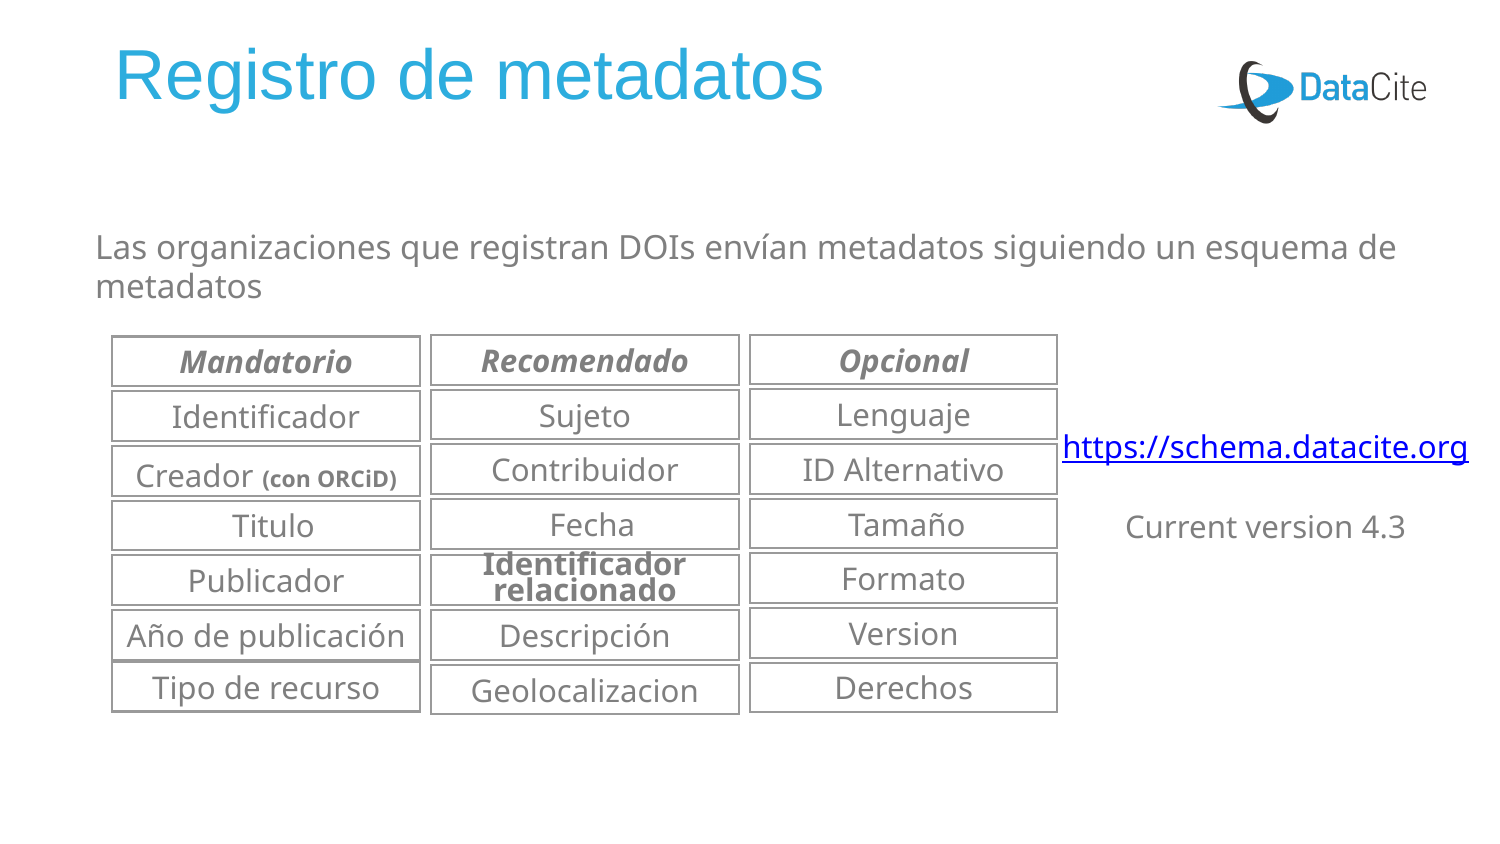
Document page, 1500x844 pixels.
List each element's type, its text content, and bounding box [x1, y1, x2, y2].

text_box https://schema.datacite.org Current version 4.3 [1057, 334, 1474, 638]
text_box Derechos [749, 662, 1058, 713]
text_box Creador (con ORCiD) [112, 445, 420, 496]
text_box Formato [749, 553, 1057, 604]
text_box Geolocalizacion [431, 664, 739, 715]
text_box Contribuidor [431, 444, 739, 495]
title Registro de metadatos [114, 59, 994, 225]
text_box Opcional [749, 334, 1057, 385]
text_box Año de publicación [112, 609, 420, 660]
text_box Tamaño [749, 498, 1057, 549]
text_box Version [749, 607, 1058, 658]
text_box ID Alternativo [749, 443, 1057, 494]
text_box Sujeto [431, 389, 739, 440]
text_box Identificador relacionado [431, 555, 739, 605]
picture [1213, 55, 1432, 128]
text_box Titulo [112, 500, 420, 551]
text_box Publicador [112, 555, 420, 605]
text_box Identificador [112, 391, 420, 441]
text_box Lenguaje [749, 389, 1057, 439]
text_box Descripción [431, 609, 739, 660]
list Las organizaciones que registran DOIs envían metadatos siguiendo un esquema de metadatos [65, 225, 1434, 803]
text_box Mandatorio [112, 336, 420, 387]
text_box Fecha [431, 499, 739, 549]
text_box Tipo de recurso [112, 661, 420, 712]
text_box Recomendado [431, 334, 739, 385]
